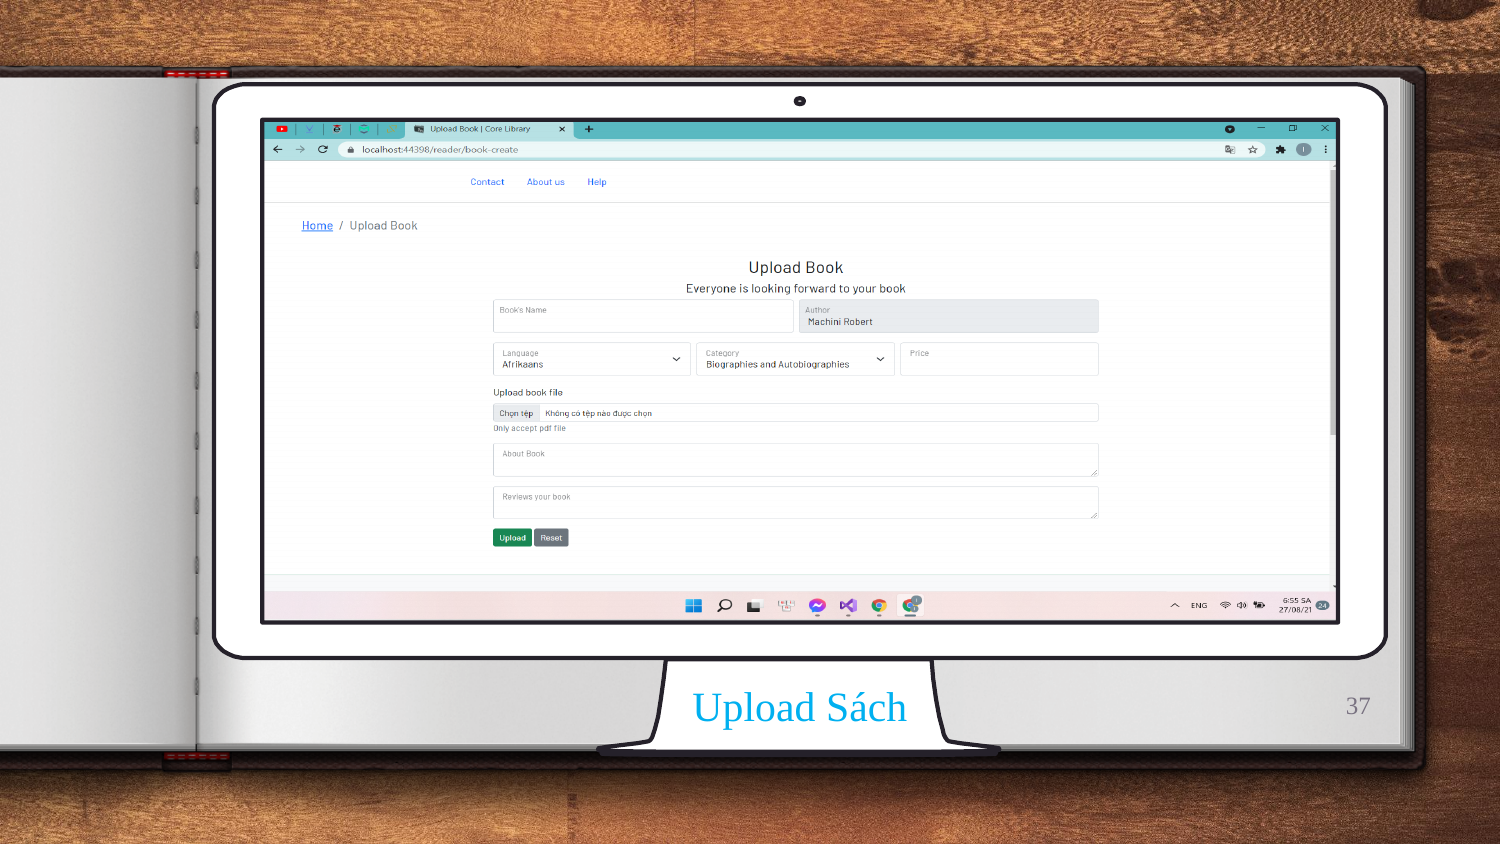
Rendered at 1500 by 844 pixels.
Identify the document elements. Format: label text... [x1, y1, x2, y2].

text_box [211, 82, 1388, 758]
slide_number 37 [1295, 672, 1386, 737]
text_box Upload Sách [666, 672, 934, 738]
picture [0, 0, 1500, 844]
